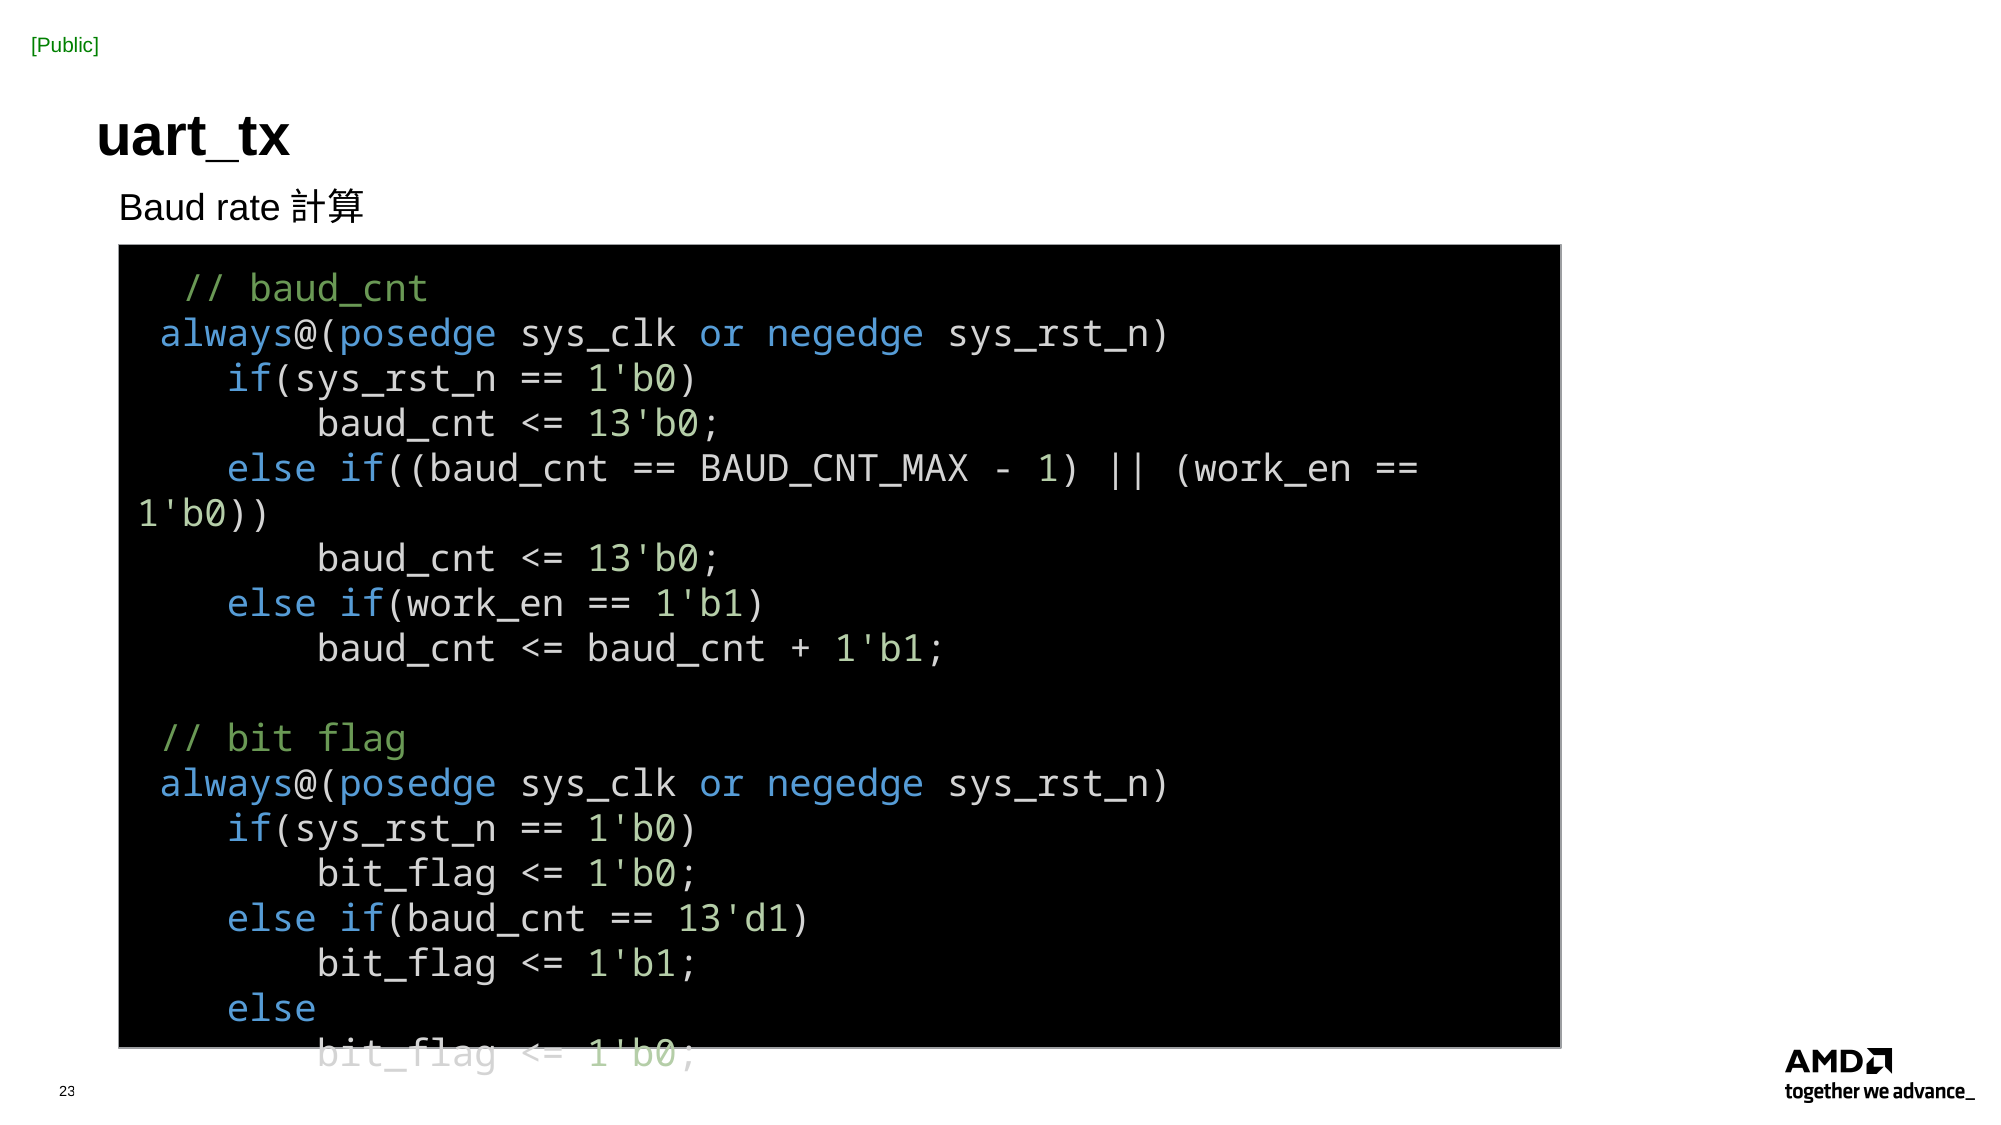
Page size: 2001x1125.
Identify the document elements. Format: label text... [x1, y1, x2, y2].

title uart_tx [96, 97, 1904, 168]
text_box Baud rate計算 [118, 183, 1177, 229]
text_box // baud_cnt always@(posedge sys_clk or negedge sys_rst_n) if(sys_rst_n == 1'b0) baud_cnt <= 13'b0; else if((baud_cnt == BAUD_CNT_MAX - 1) || (work_en == 1'b0)) baud_cnt <= 13'b0; else if(work_en == 1'b1) baud_cnt <= baud_cnt + 1'b1; // bit flag always@(posedge sys_clk or negedge sys_rst_n) if(sys_rst_n == 1'b0) bit_flag <= 1'b0; else if(baud_cnt == 13'd1) bit_flag <= 1'b1; else bit_flag <= 1'b0; [136, 263, 1478, 1125]
text_box [118, 244, 1562, 1049]
picture [1785, 1048, 1975, 1103]
